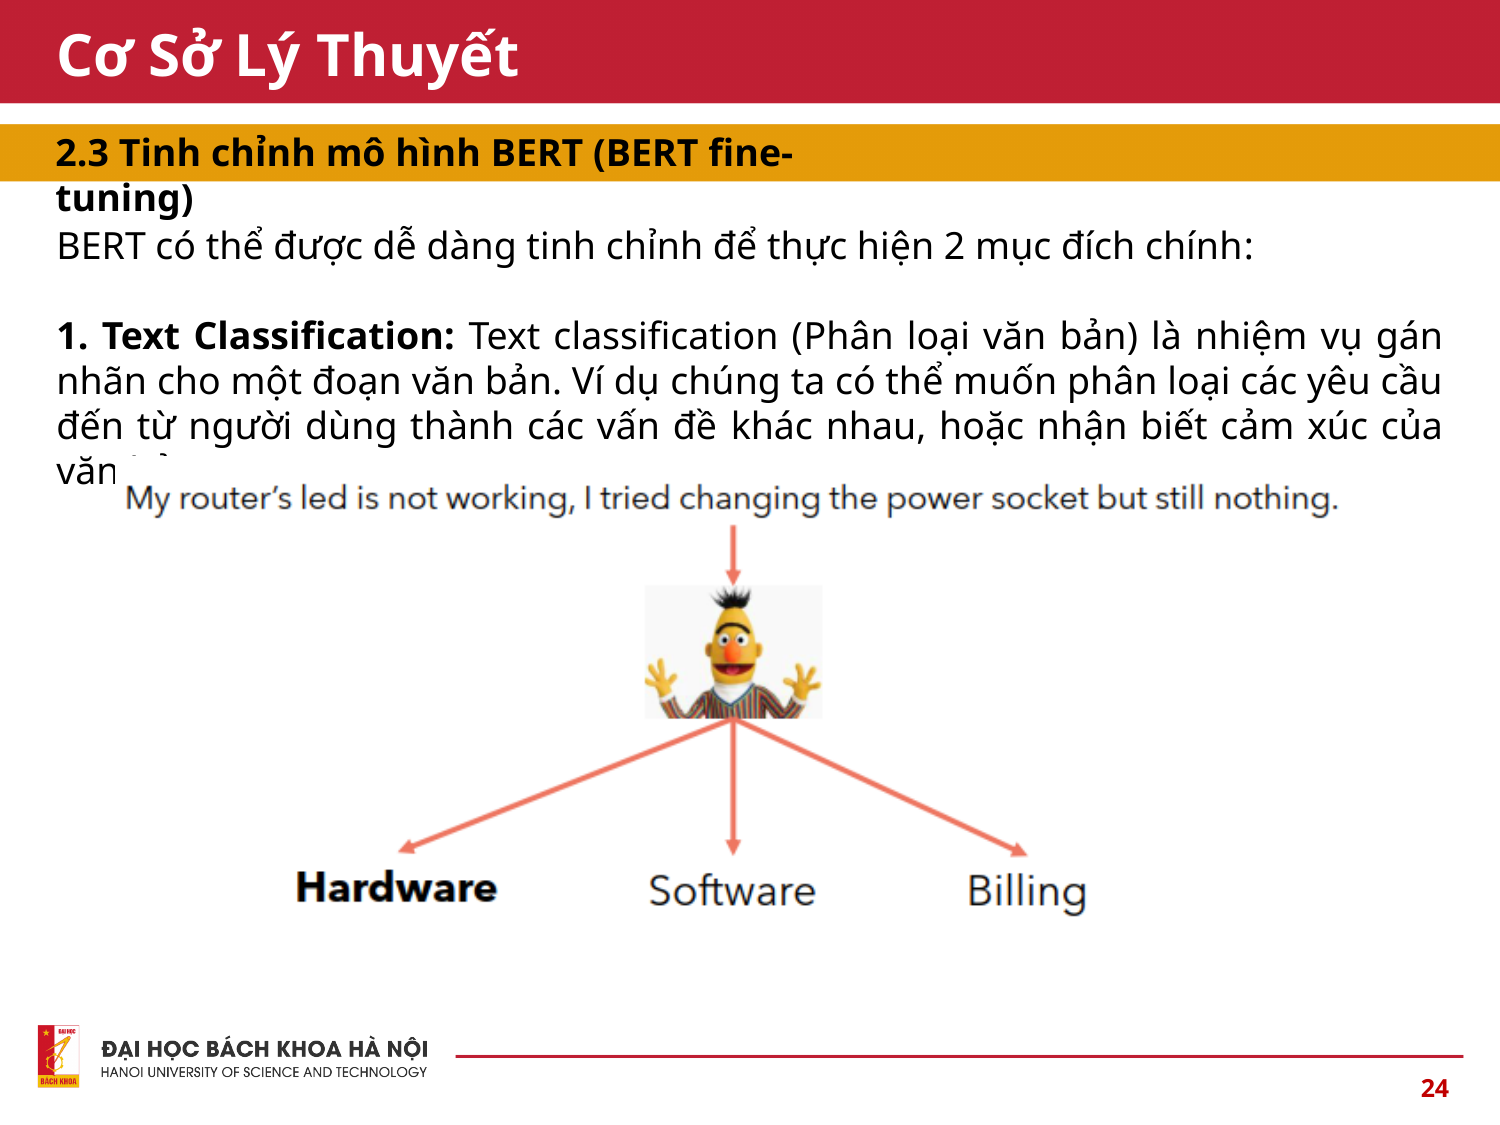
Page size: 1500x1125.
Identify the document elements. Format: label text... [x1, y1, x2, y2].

title Cơ Sở Lý Thuyết [41, 18, 1459, 90]
text_box BERT có thể được dễ dàng tinh chỉnh để thực hiện 2 mục đích chính: 1. Text Classification: Text classification (Phân loại văn bản) là nhiệm vụ gán nhãn cho một đoạn văn bản. Ví dụ chúng ta có thể muốn phân loại các yêu cầu đến từ người dùng thành các vấn đề khác nhau, hoặc nhận biết cảm xúc của văn bản,… [41, 214, 1459, 499]
picture [0, 0, 1500, 1125]
text_box 2.3 Tinh chỉnh mô hình BERT (BERT fine-tuning) [40, 121, 885, 227]
slide_number 24 [1126, 1065, 1464, 1125]
